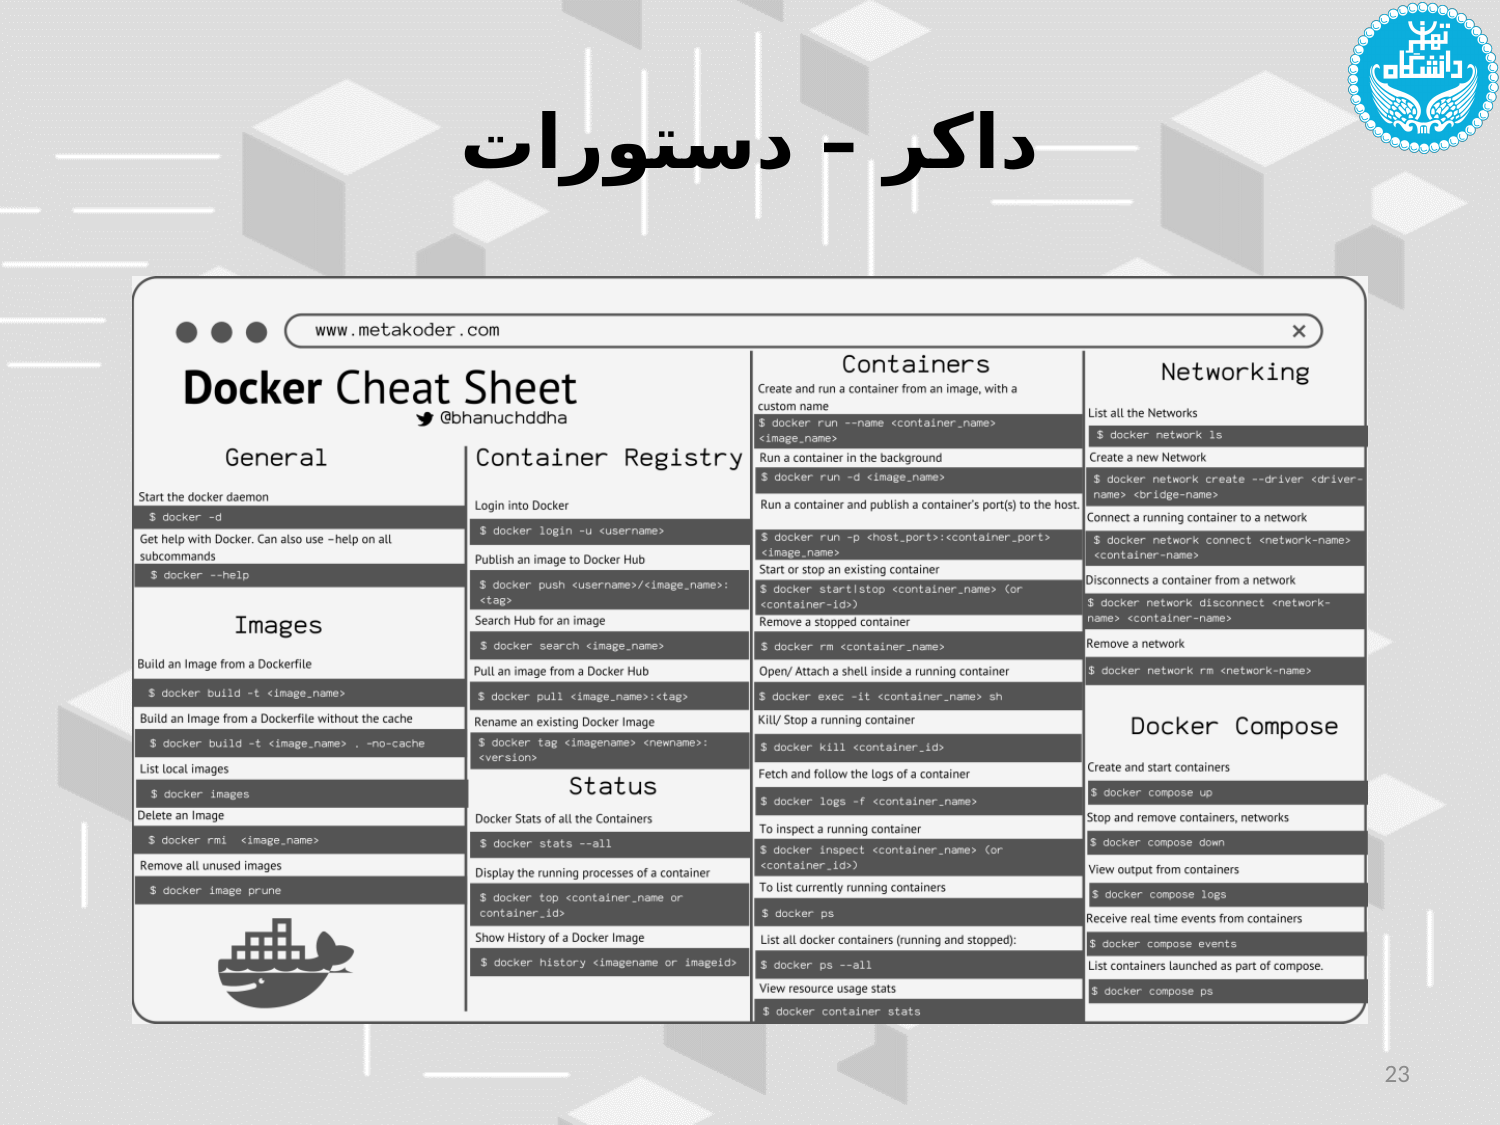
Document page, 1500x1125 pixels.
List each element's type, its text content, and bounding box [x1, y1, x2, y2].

title داکر – دستورات [75, 45, 1425, 233]
slide_number 23 [1074, 1042, 1425, 1103]
picture [0, 0, 1500, 1125]
